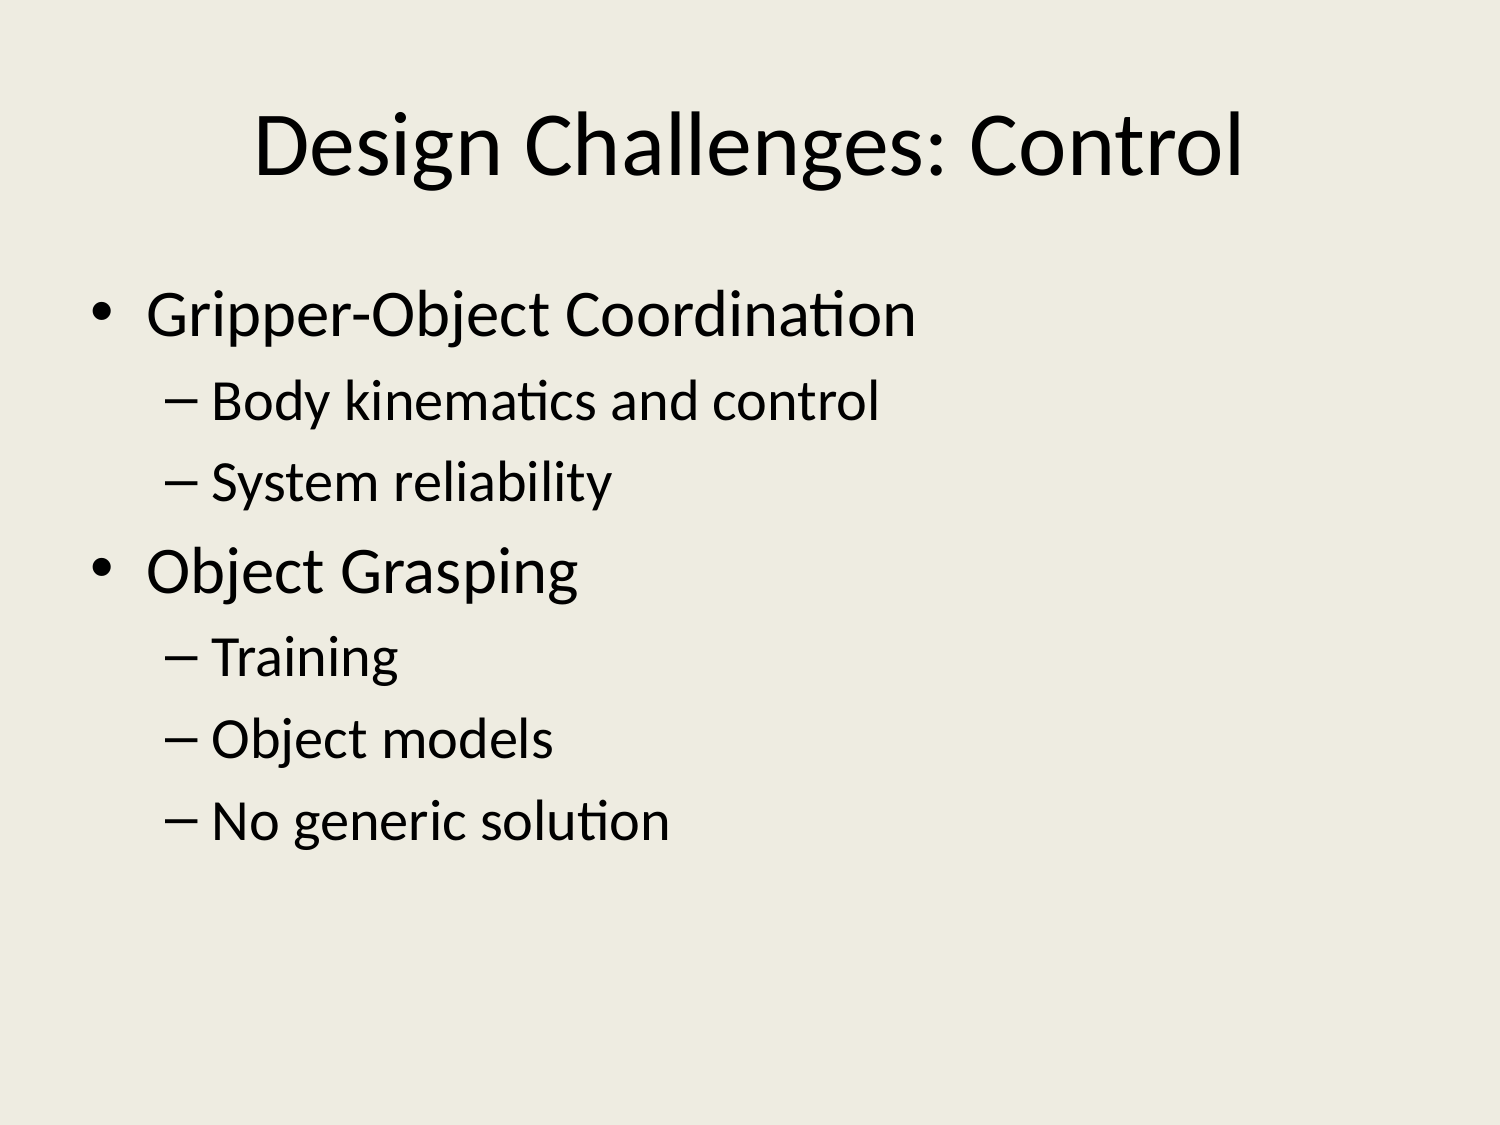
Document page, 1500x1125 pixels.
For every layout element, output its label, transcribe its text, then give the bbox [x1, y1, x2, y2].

list Gripper-Object Coordination Body kinematics and control System reliability Object Grasping Training Object models No generic solution [75, 262, 1425, 1005]
title Design Challenges: Control [75, 45, 1425, 233]
